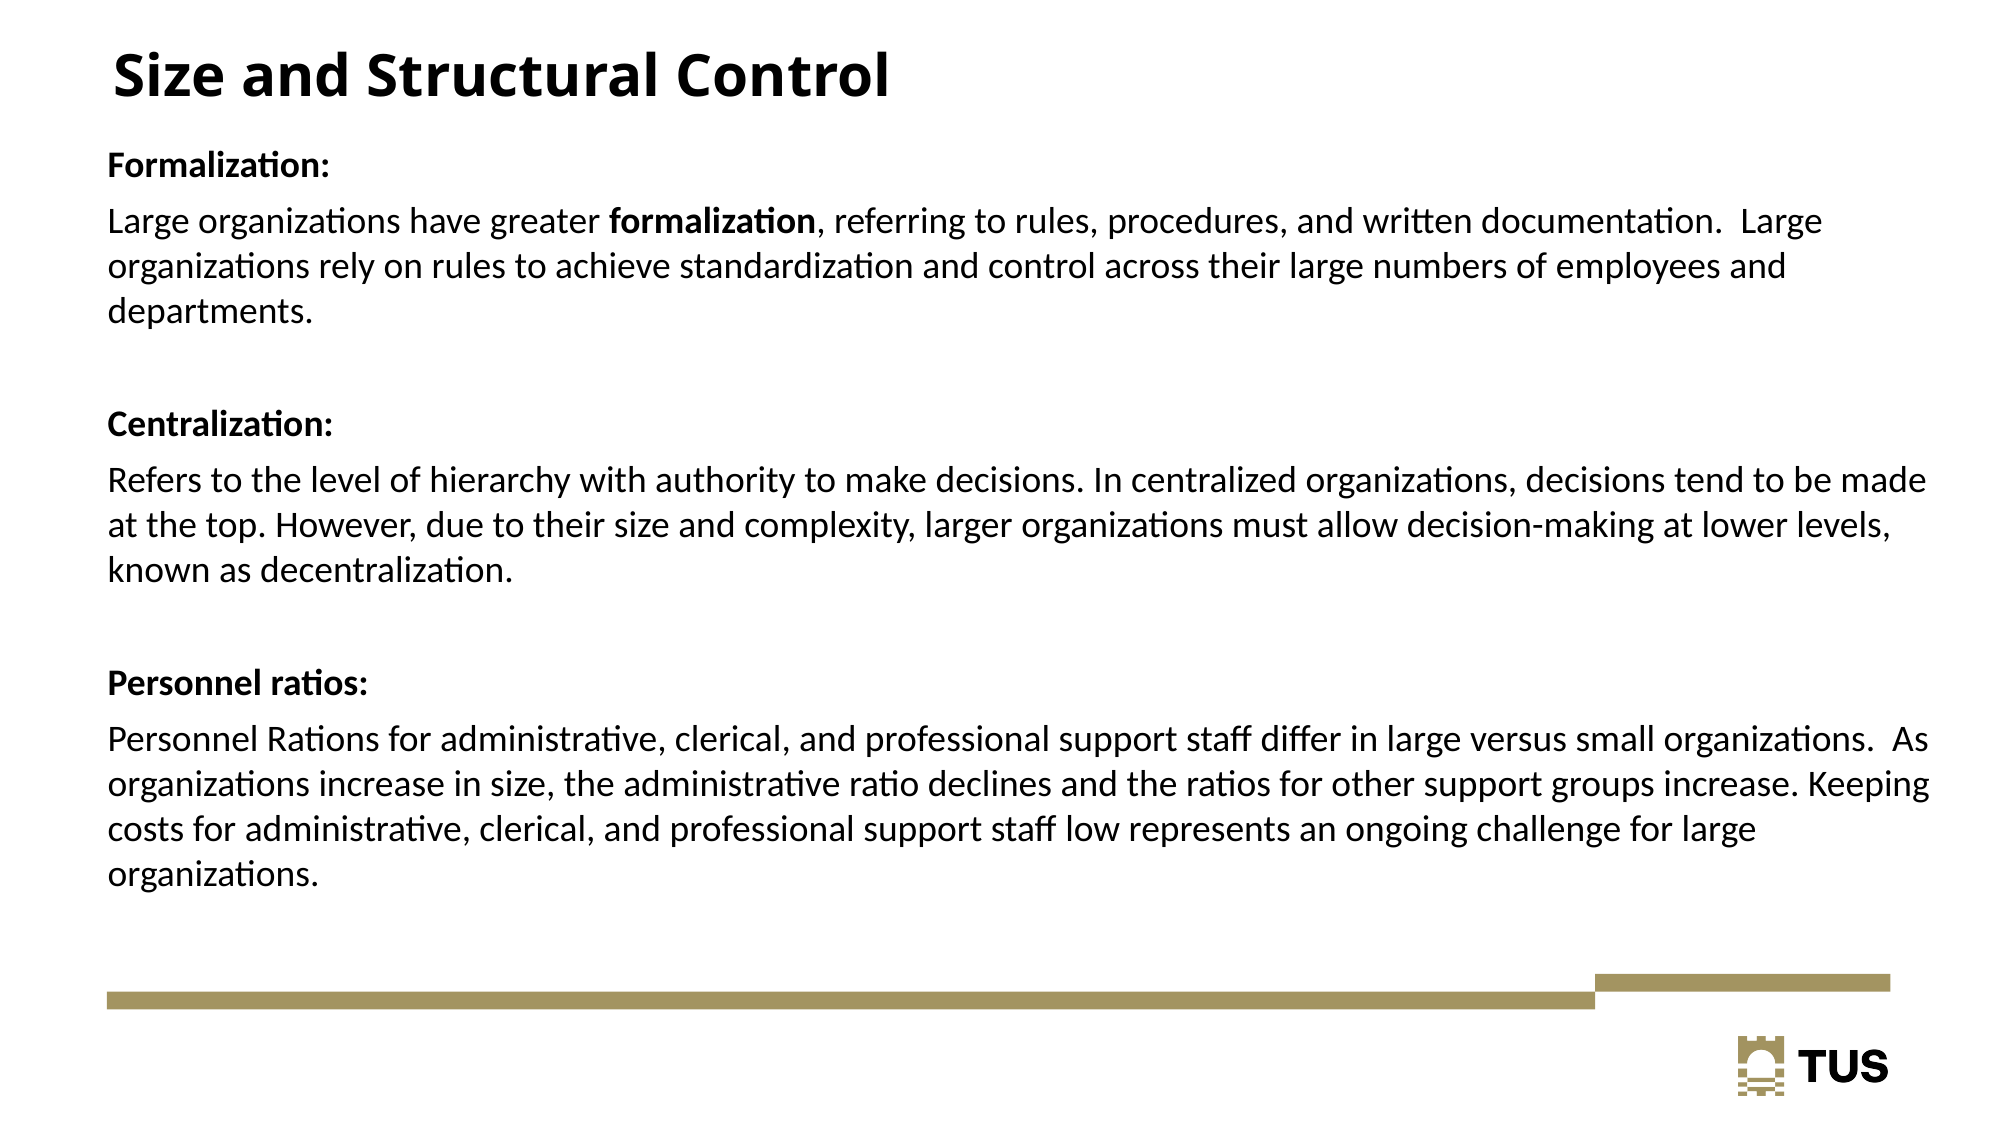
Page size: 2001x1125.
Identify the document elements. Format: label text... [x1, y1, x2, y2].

title Size and Structural Control [113, 38, 1428, 132]
text_box Formalization: Large organizations have greater formalization, referring to rules, procedures, and written documentation. Large organizations rely on rules to achieve standardization and control across their large numbers of employees and departments. Centralization: Refers to the level of hierarchy with authority to make decisions. In centralized organizations, decisions tend to be made at the top. However, due to their size and complexity, larger organizations must allow decision-making at lower levels, known as decentralization. Personnel ratios: Personnel Rations for administrative, clerical, and professional support staff differ in large versus small organizations. As organizations increase in size, the administrative ratio declines and the ratios for other support groups increase. Keeping costs for administrative, clerical, and professional support staff low represents an ongoing challenge for large organizations. [92, 132, 1979, 902]
picture [1738, 1036, 1888, 1096]
